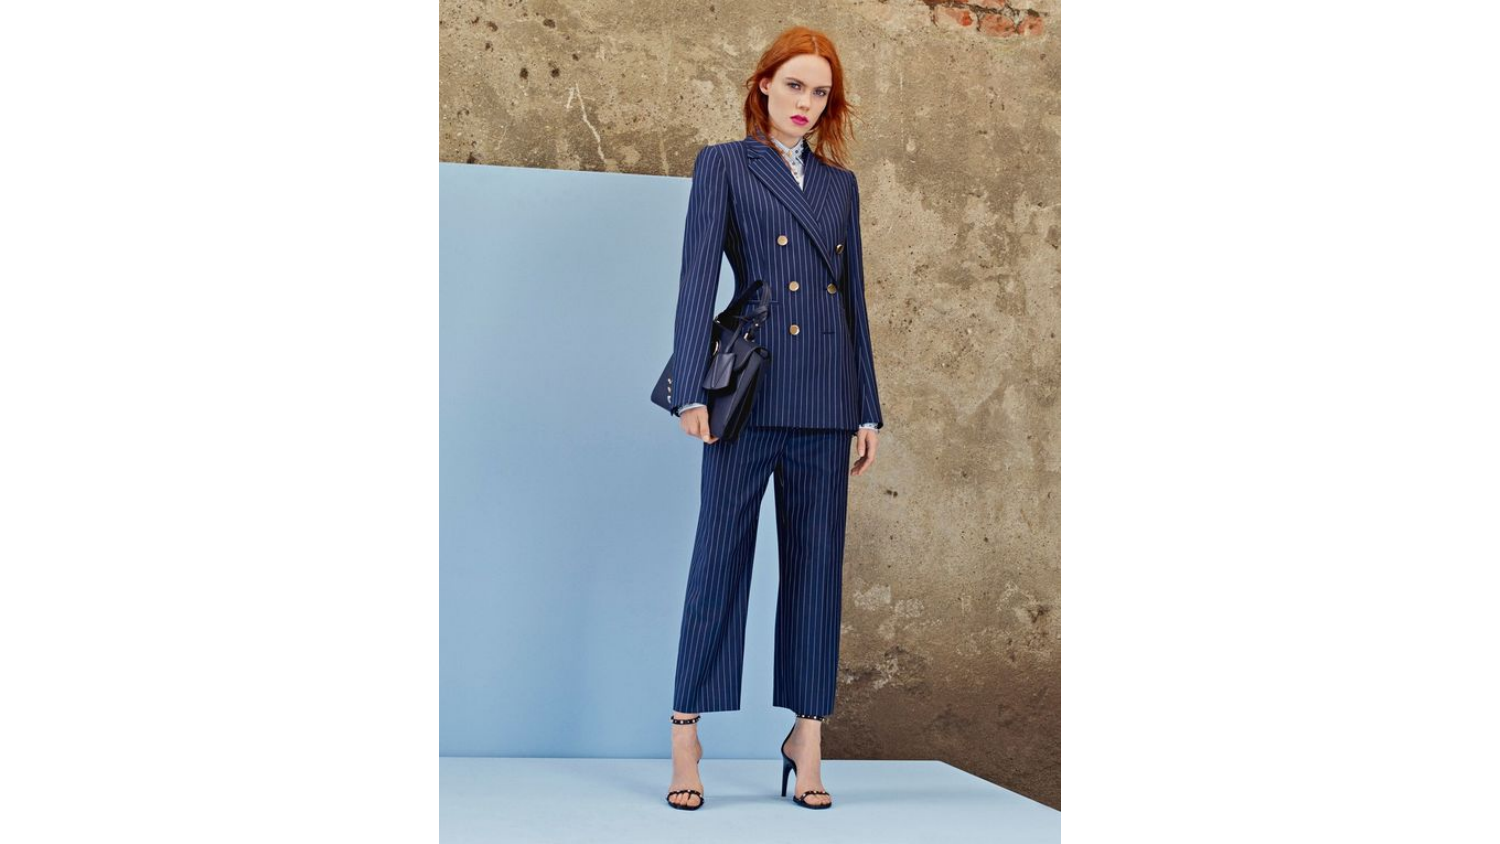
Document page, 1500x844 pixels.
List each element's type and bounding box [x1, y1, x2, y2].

picture [439, 0, 1061, 844]
